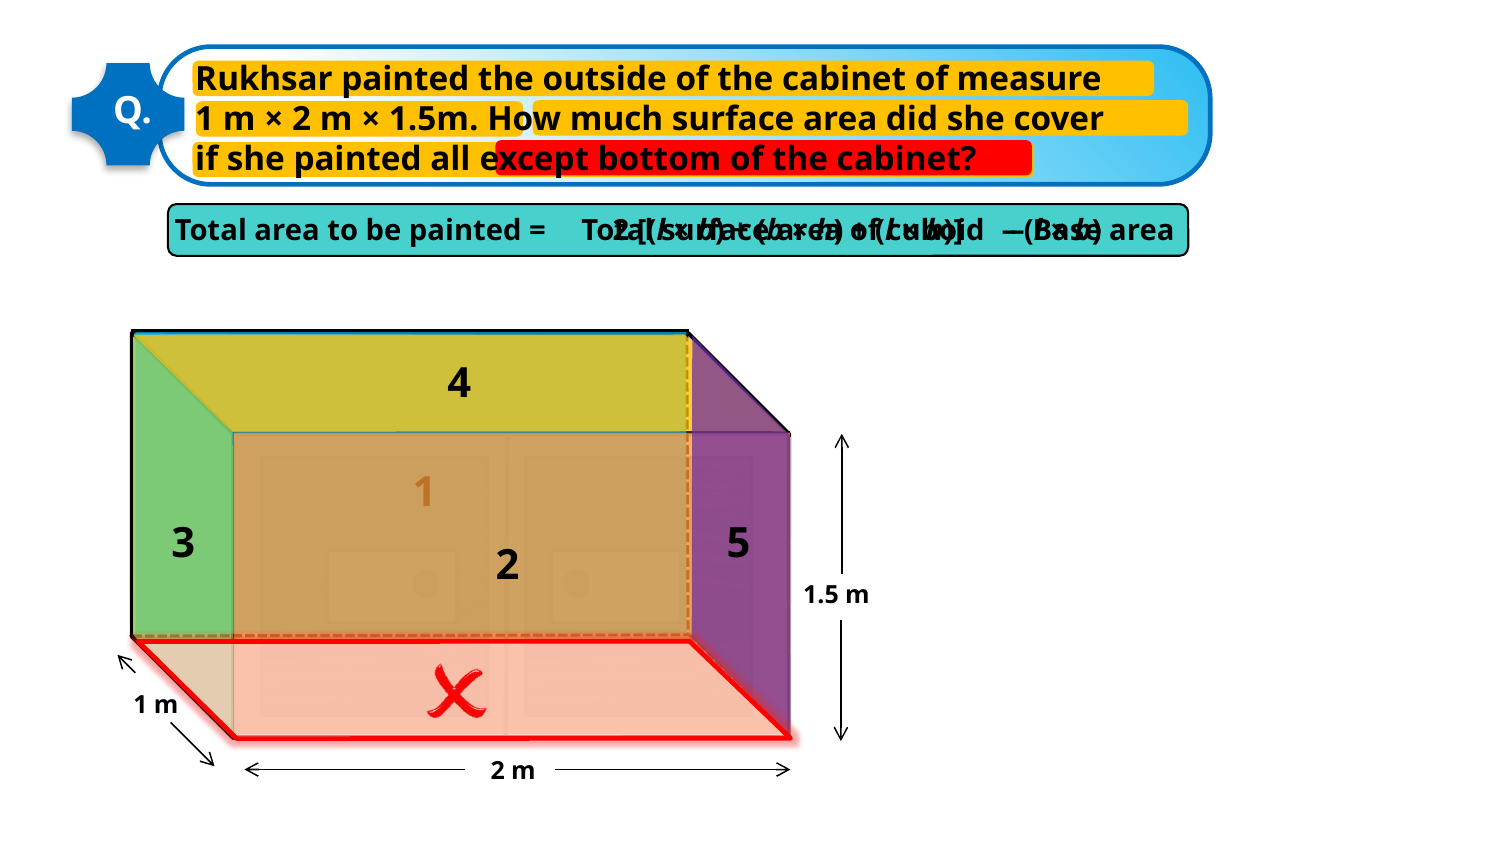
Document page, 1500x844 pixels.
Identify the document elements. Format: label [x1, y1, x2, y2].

text_box [115, 330, 890, 776]
text_box [159, 201, 1191, 258]
picture [425, 658, 488, 721]
text_box [71, 44, 1213, 187]
text_box [244, 747, 791, 794]
